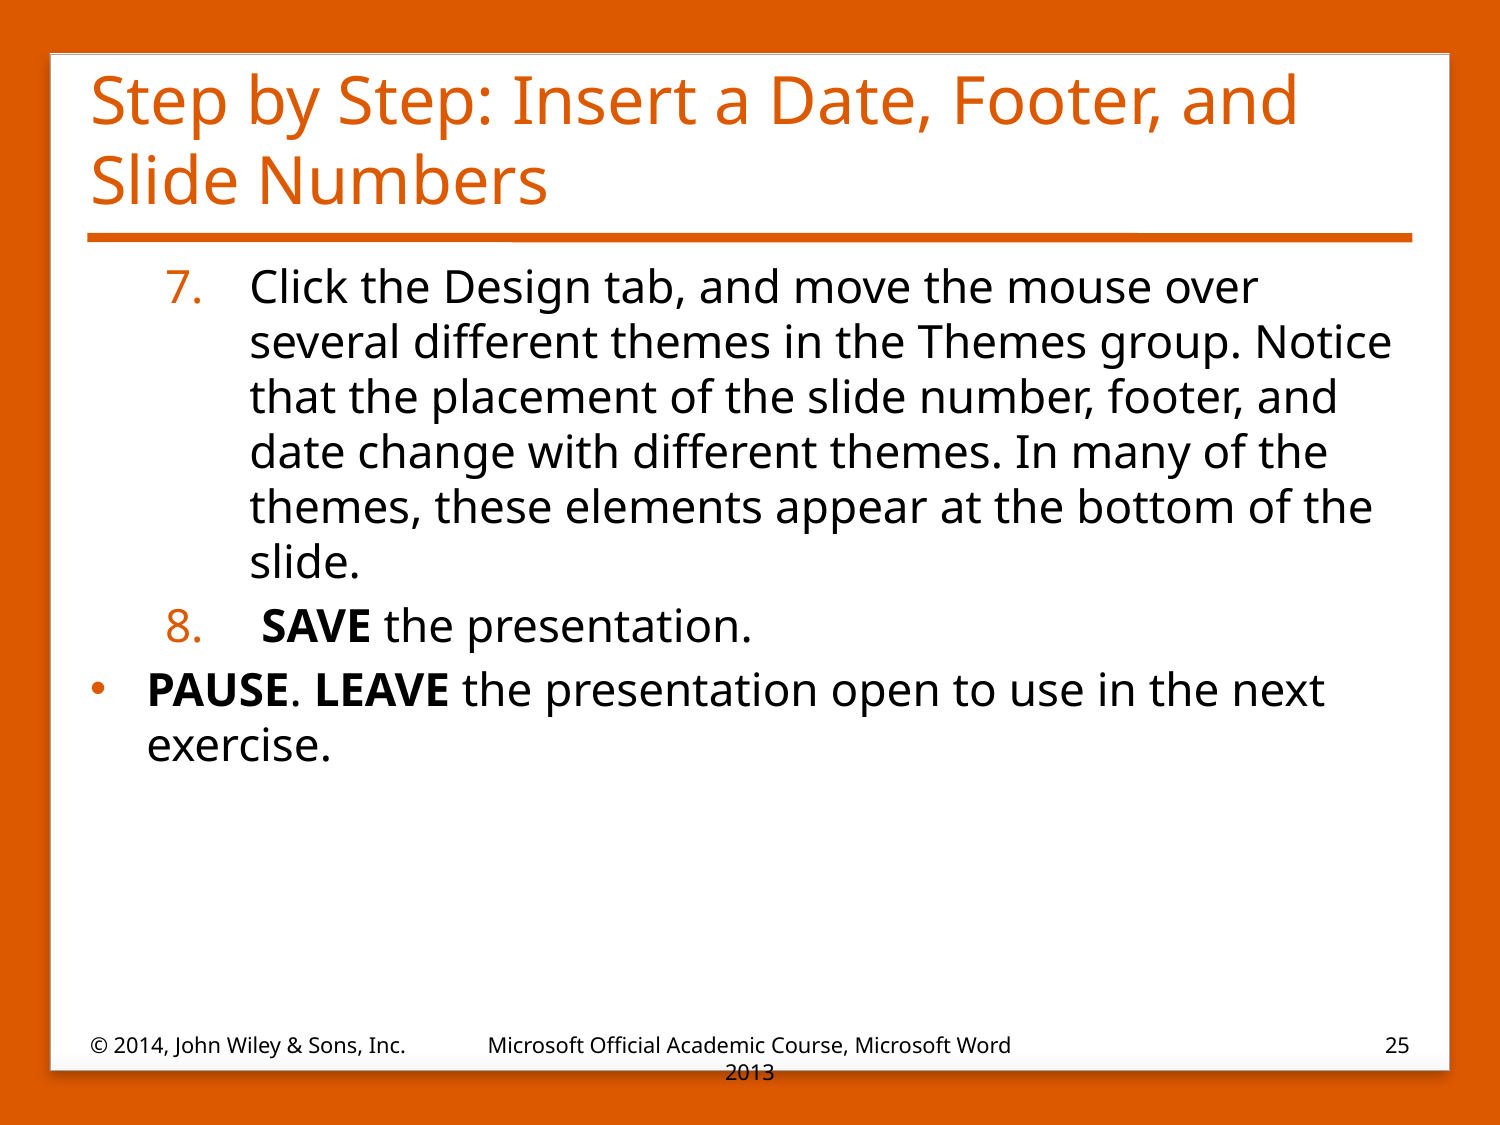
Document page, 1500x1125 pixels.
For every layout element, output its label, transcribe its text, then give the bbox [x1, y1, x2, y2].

title Step by Step: Insert a Date, Footer, and Slide Numbers [74, 74, 1426, 226]
slide_number 25 [1074, 1024, 1426, 1103]
list Click the Design tab, and move the mouse over several different themes in the Themes group. Notice that the placement of the slide number, footer, and date change with different themes. In many of the themes, these elements appear at the bottom of the slide. SAVE the presentation. PAUSE. LEAVE the presentation open to use in the next exercise. [75, 249, 1425, 1063]
footer Microsoft Official Academic Course, Microsoft Word 2013 [449, 1024, 1051, 1103]
slide_number © 2014, John Wiley & Sons, Inc. [74, 1024, 426, 1103]
